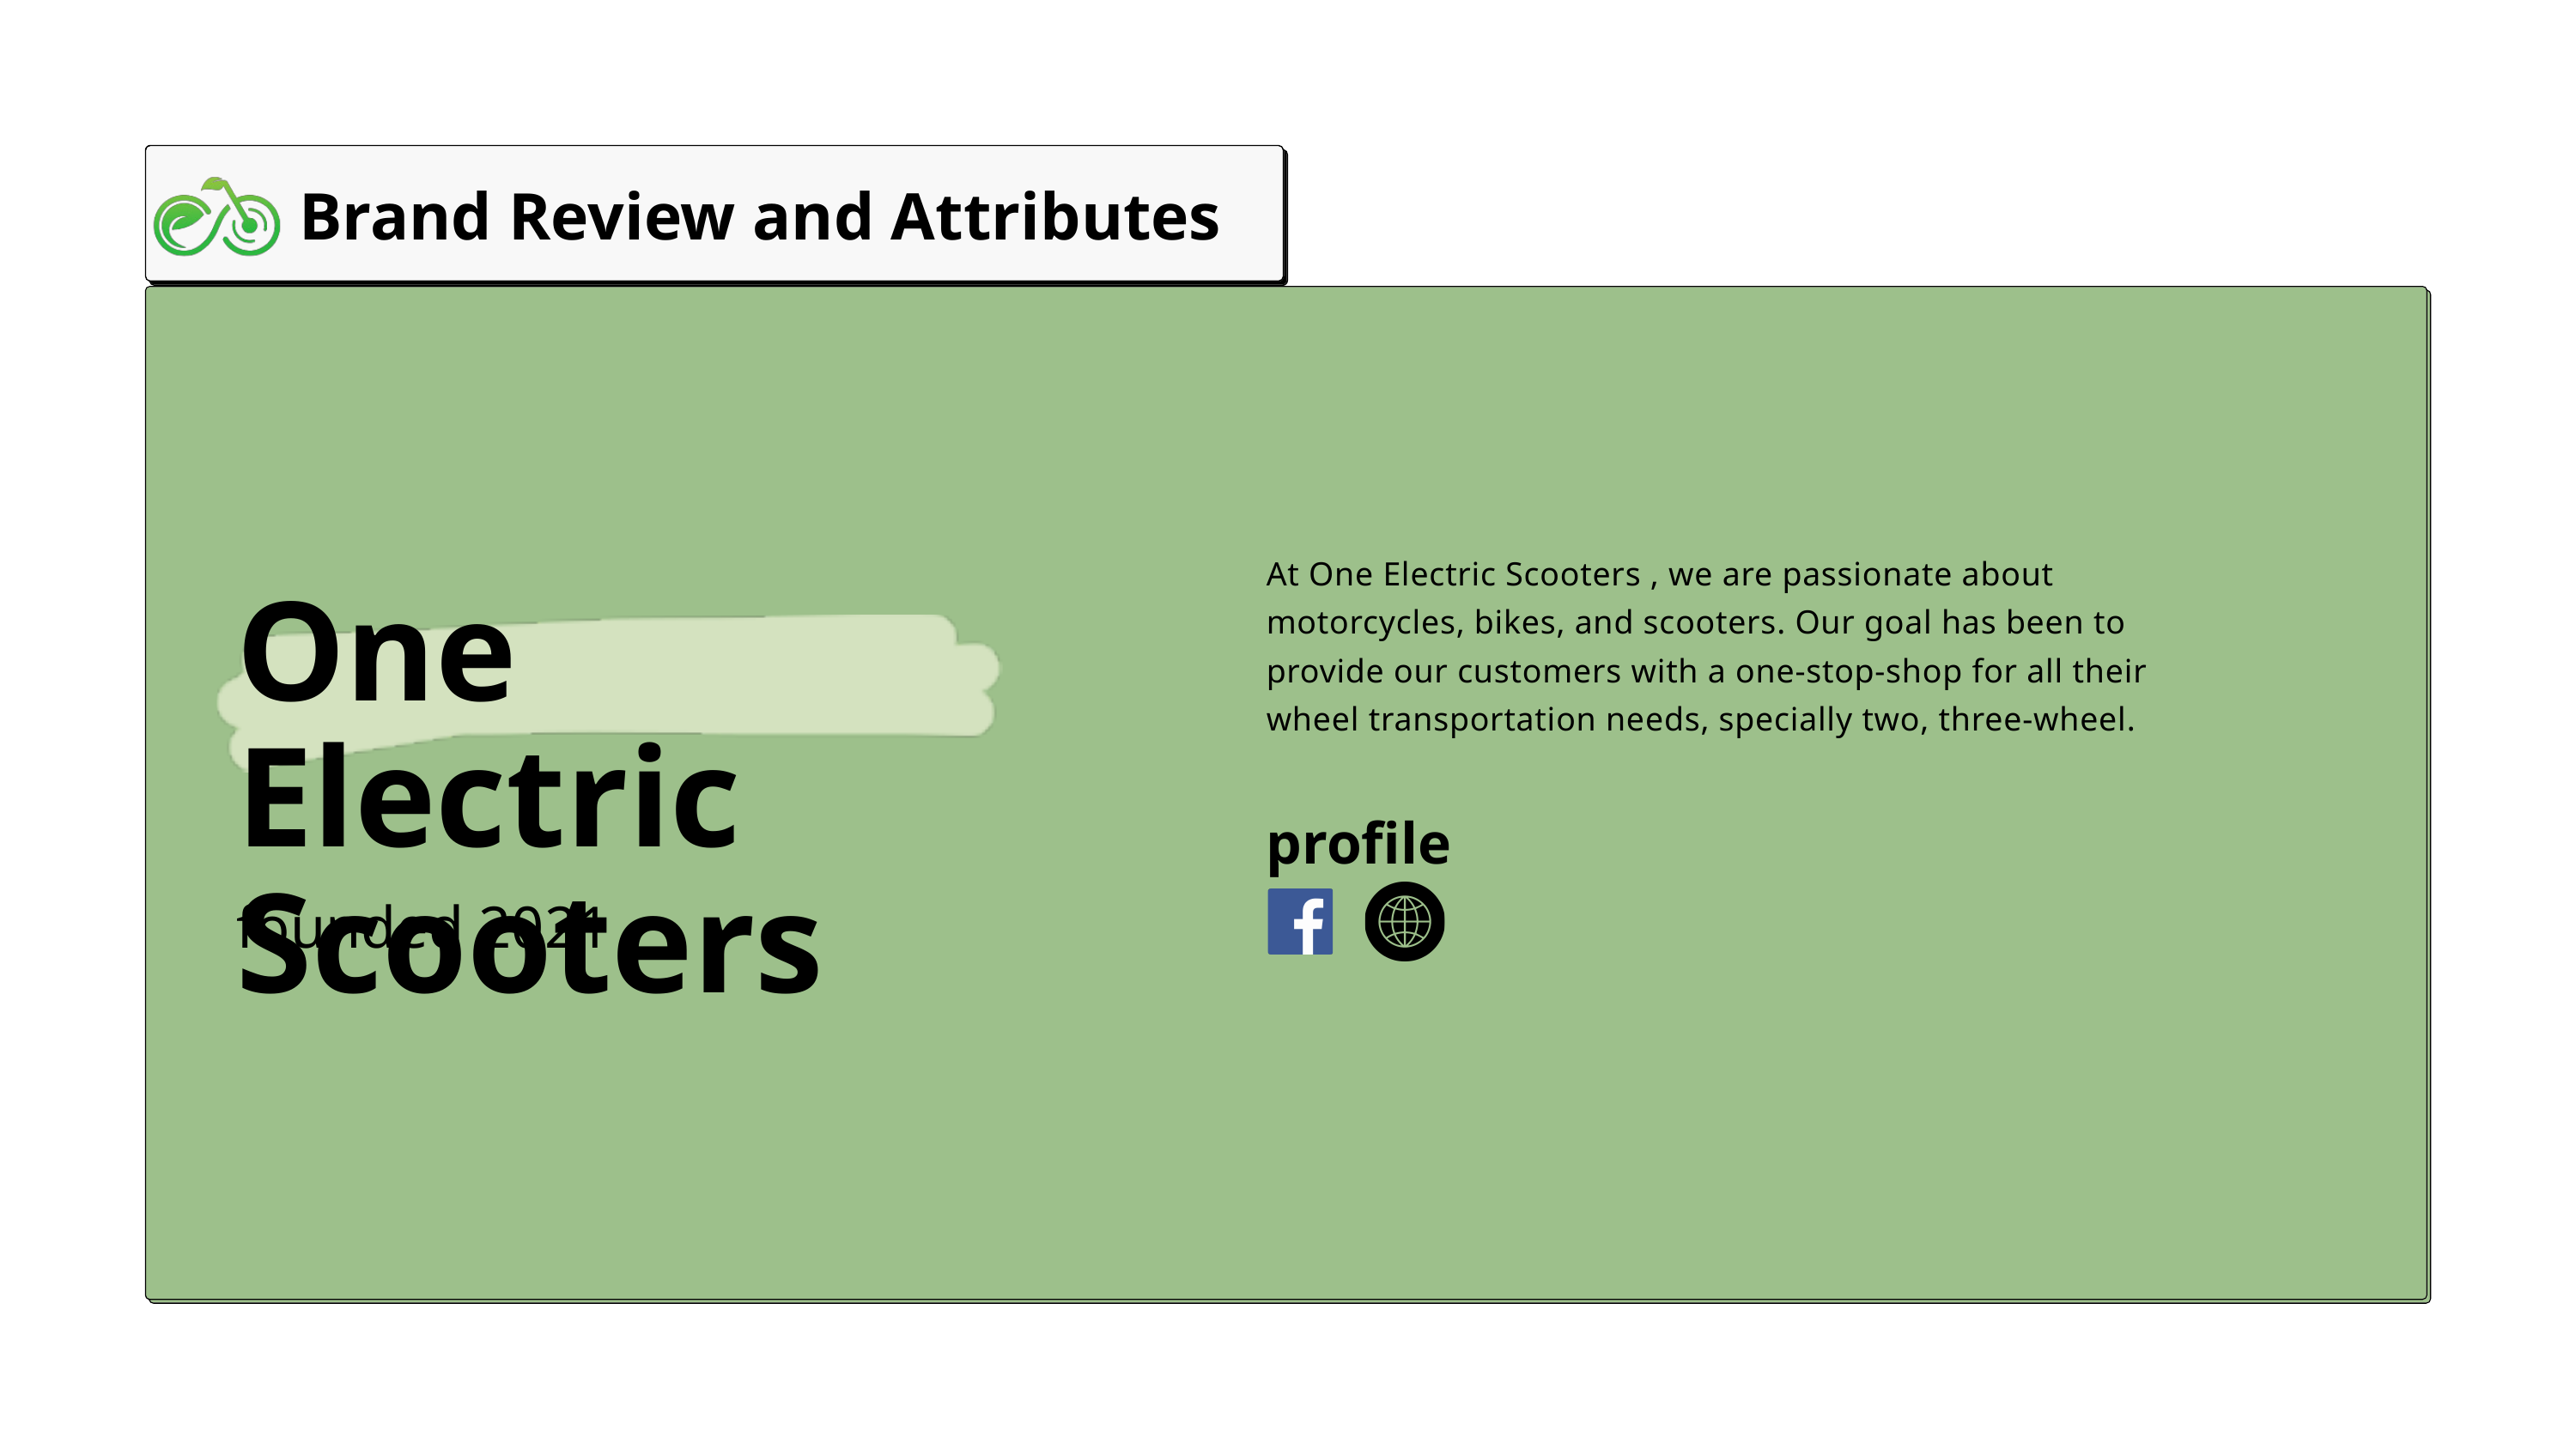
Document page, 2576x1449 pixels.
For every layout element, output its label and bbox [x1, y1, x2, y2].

text_box [144, 285, 2432, 1304]
text_box [144, 144, 1289, 287]
